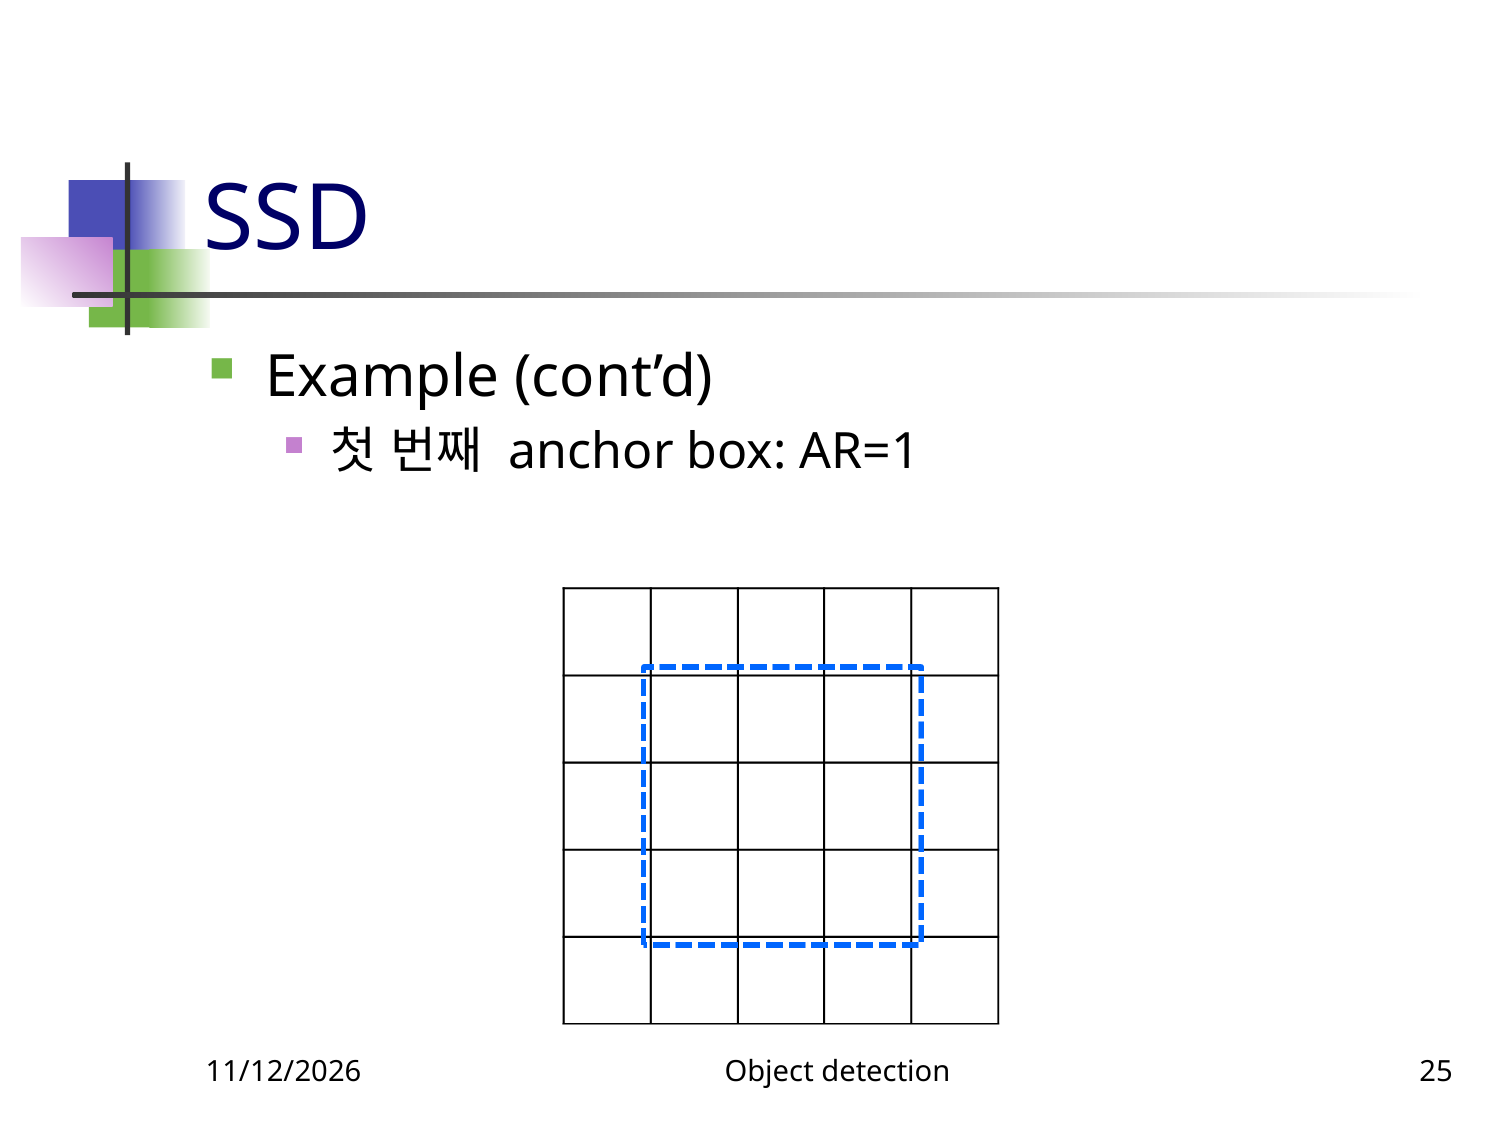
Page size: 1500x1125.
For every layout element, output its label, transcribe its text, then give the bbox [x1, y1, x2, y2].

footer Object detection [600, 1024, 1075, 1100]
picture [562, 587, 1001, 1025]
slide_number 25 [1155, 1024, 1468, 1100]
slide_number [190, 1024, 504, 1100]
title SSD [188, 35, 1468, 275]
